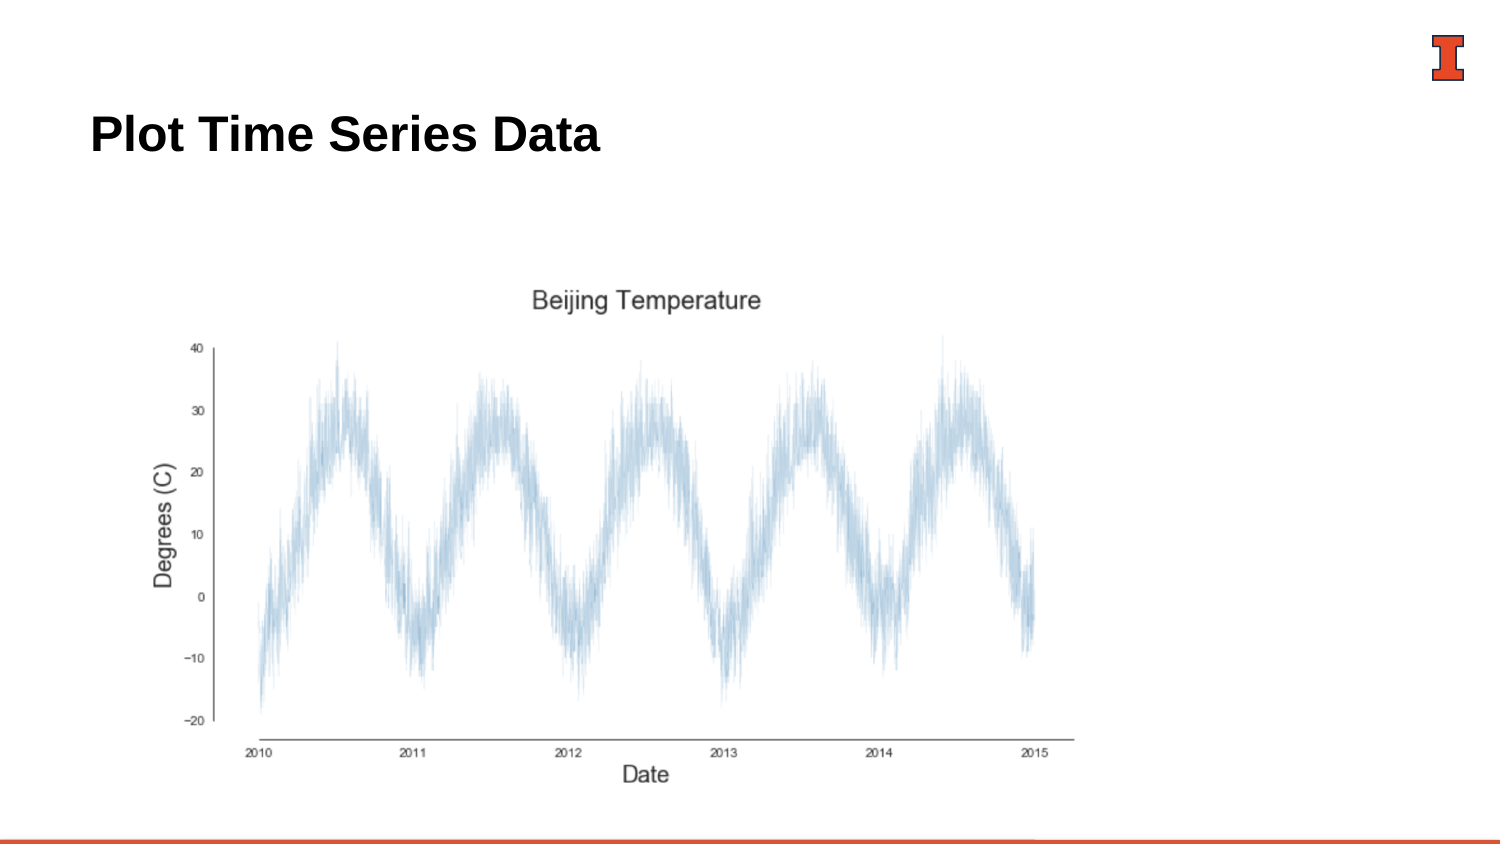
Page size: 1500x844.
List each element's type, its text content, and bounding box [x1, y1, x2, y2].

picture [1432, 35, 1464, 81]
title Plot Time Series Data [75, 94, 1427, 202]
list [133, 277, 1110, 804]
